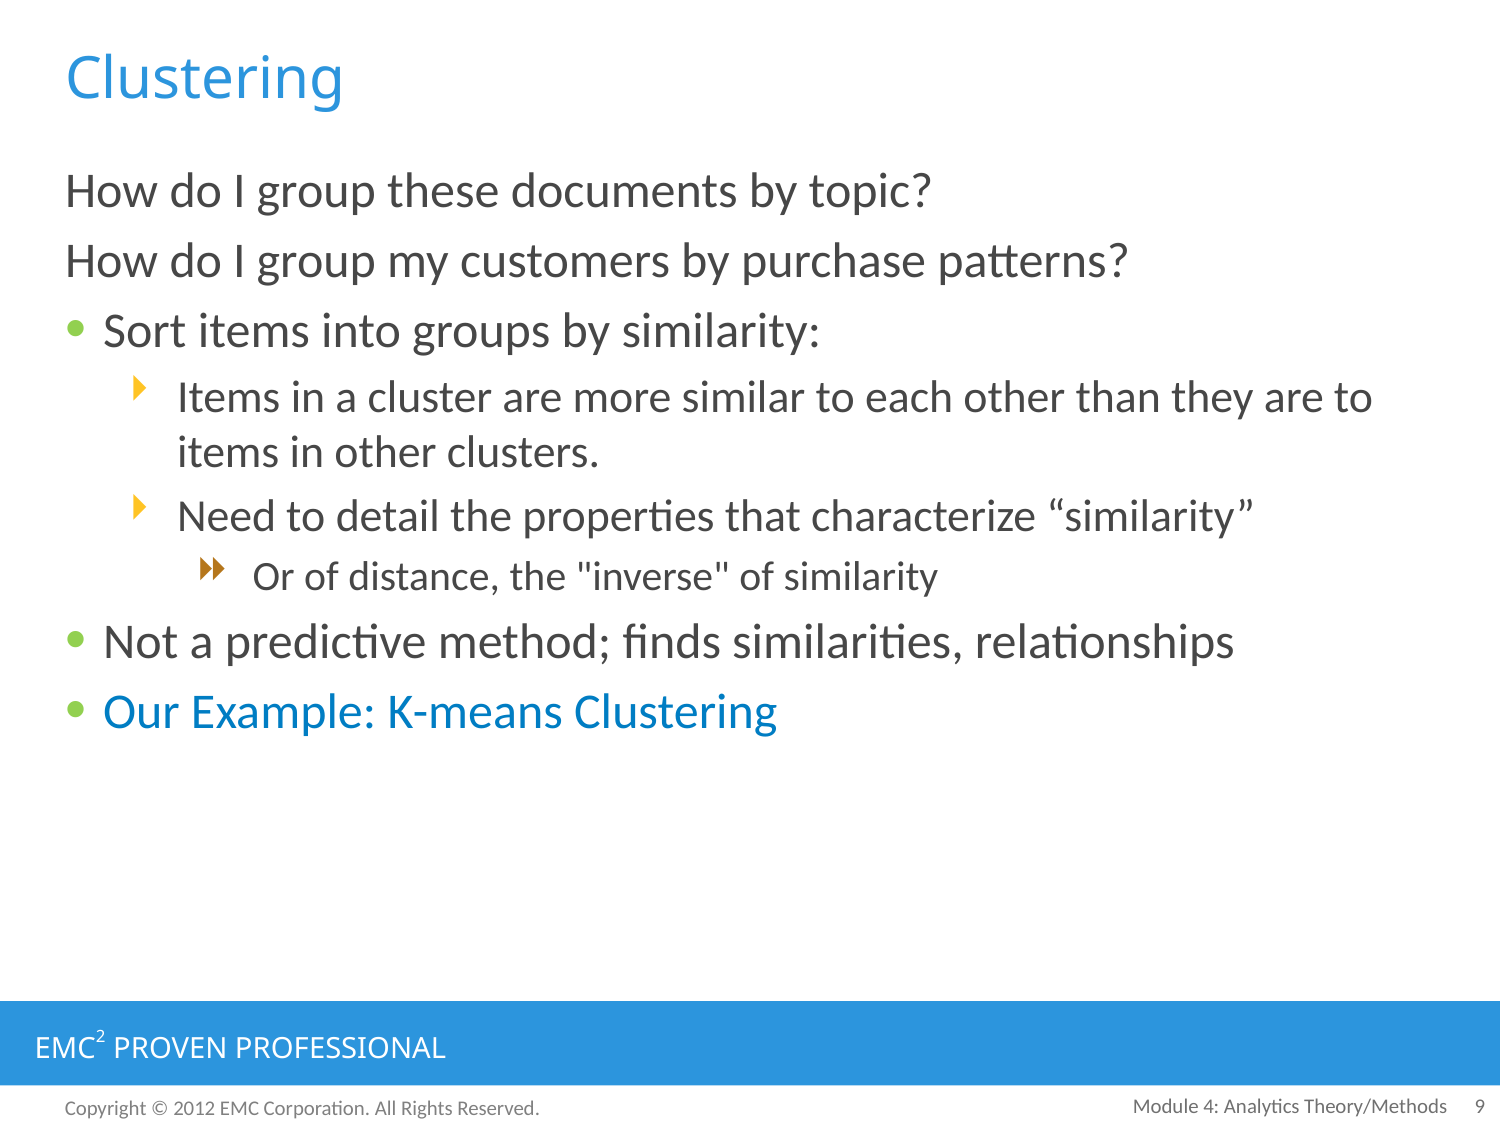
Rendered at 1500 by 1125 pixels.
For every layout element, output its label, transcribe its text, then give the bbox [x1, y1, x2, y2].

title Clustering [49, 12, 1438, 138]
slide_number 9 [1463, 1087, 1500, 1125]
list How do I group these documents by topic? How do I group my customers by purchase patterns? Sort items into groups by similarity: Items in a cluster are more similar to each other than they are to items in other clusters. Need to detail the properties that characterize “similarity” Or of distance, the "inverse" of similarity Not a predictive method; finds similarities, relationships Our Example: K-means Clustering [49, 149, 1438, 1001]
footer Module 4: Analytics Theory/Methods [774, 1087, 1463, 1125]
